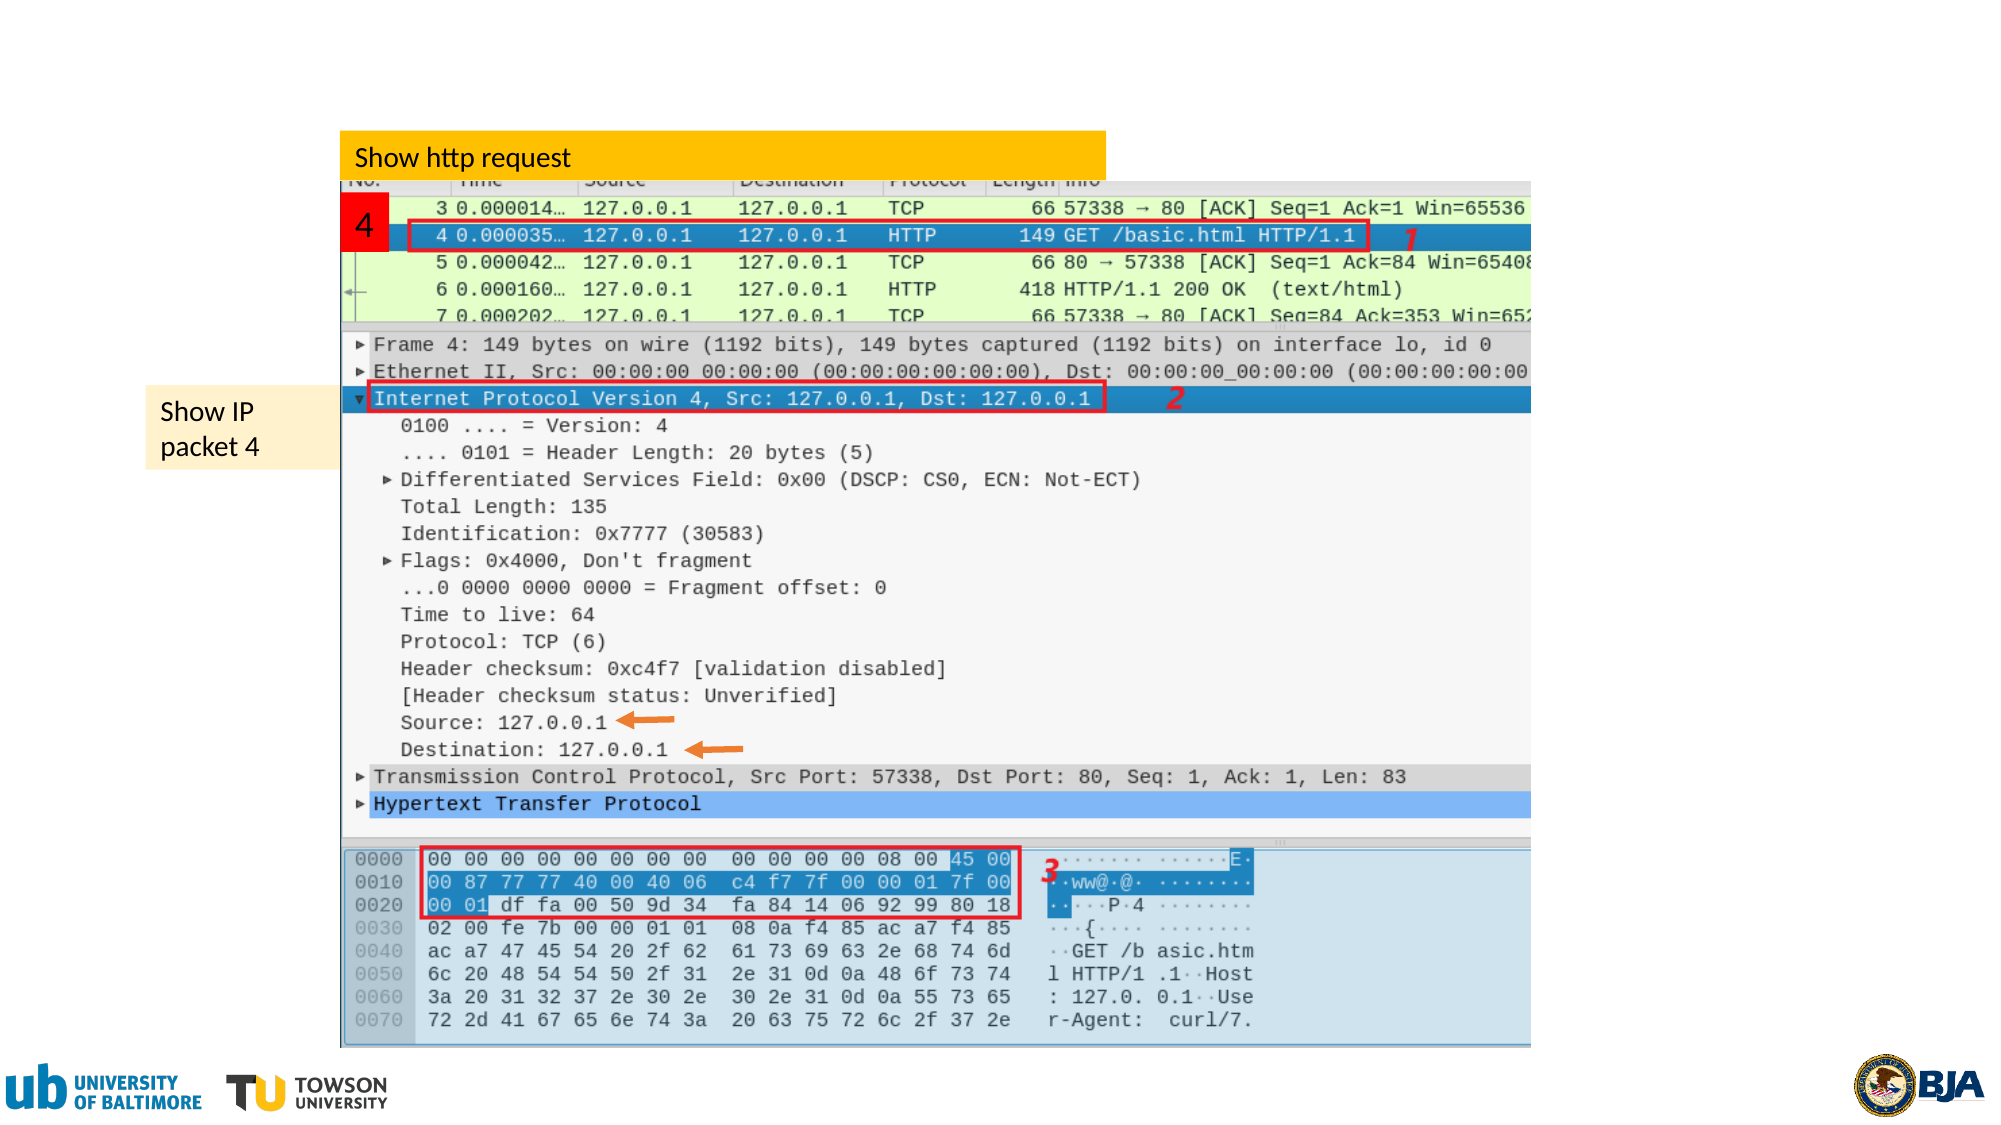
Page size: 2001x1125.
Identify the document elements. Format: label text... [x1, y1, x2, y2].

picture [0, 1031, 407, 1125]
text_box Show IP packet 4 [145, 385, 339, 470]
picture [339, 181, 1531, 1048]
picture [1854, 1054, 1986, 1117]
text_box Show http request [339, 130, 1107, 181]
